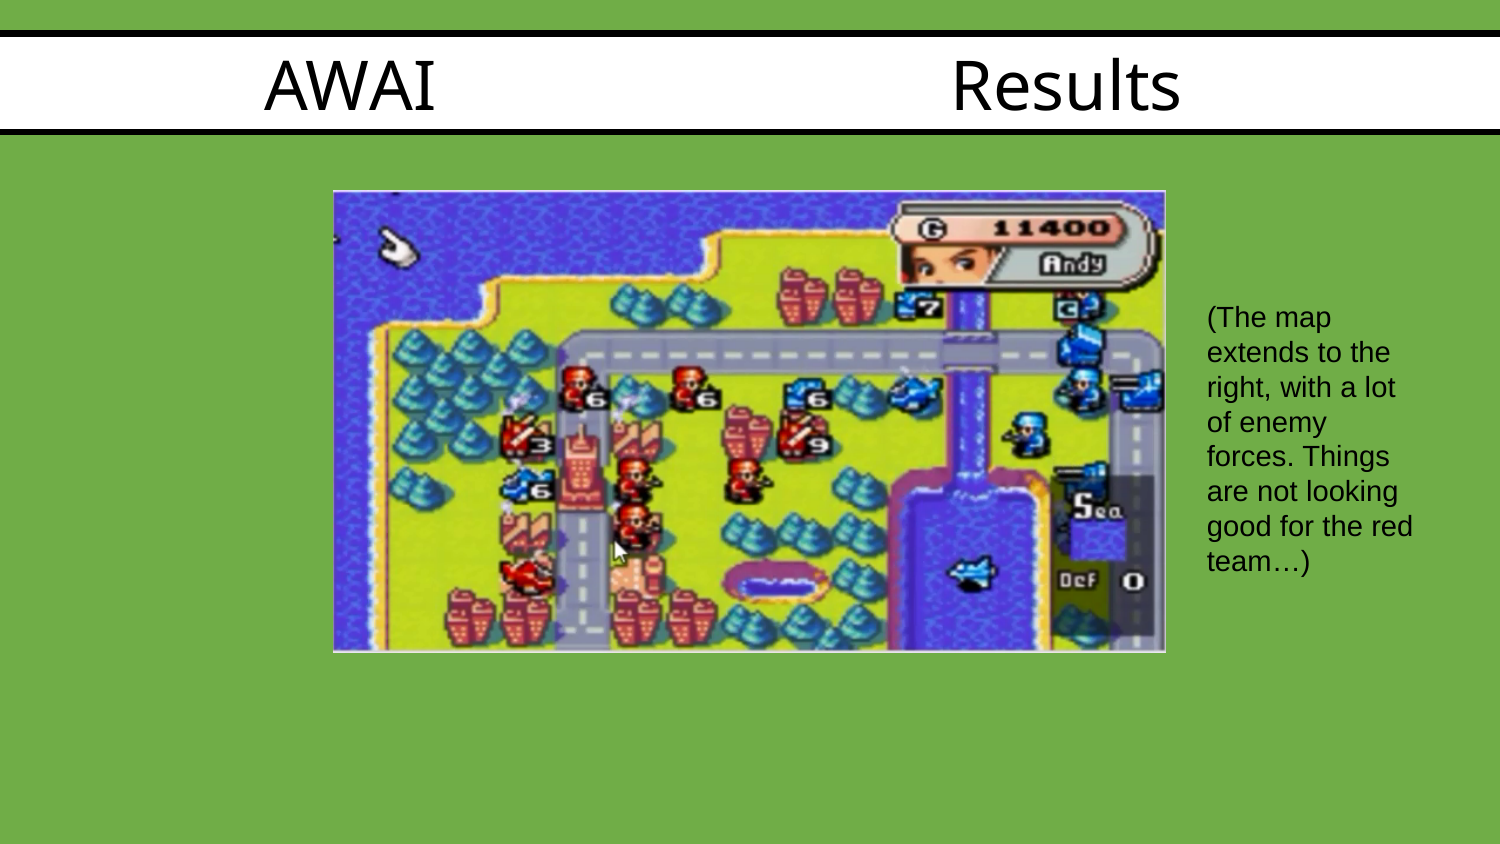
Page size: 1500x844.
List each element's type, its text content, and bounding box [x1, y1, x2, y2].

text_box [0, 33, 1500, 132]
text_box (The map extends to the right, with a lot of enemy forces. Things are not looking good for the red team…) [1192, 290, 1438, 585]
title AWAI [103, 39, 523, 138]
text_box Results [660, 39, 1473, 138]
picture [333, 190, 1167, 653]
